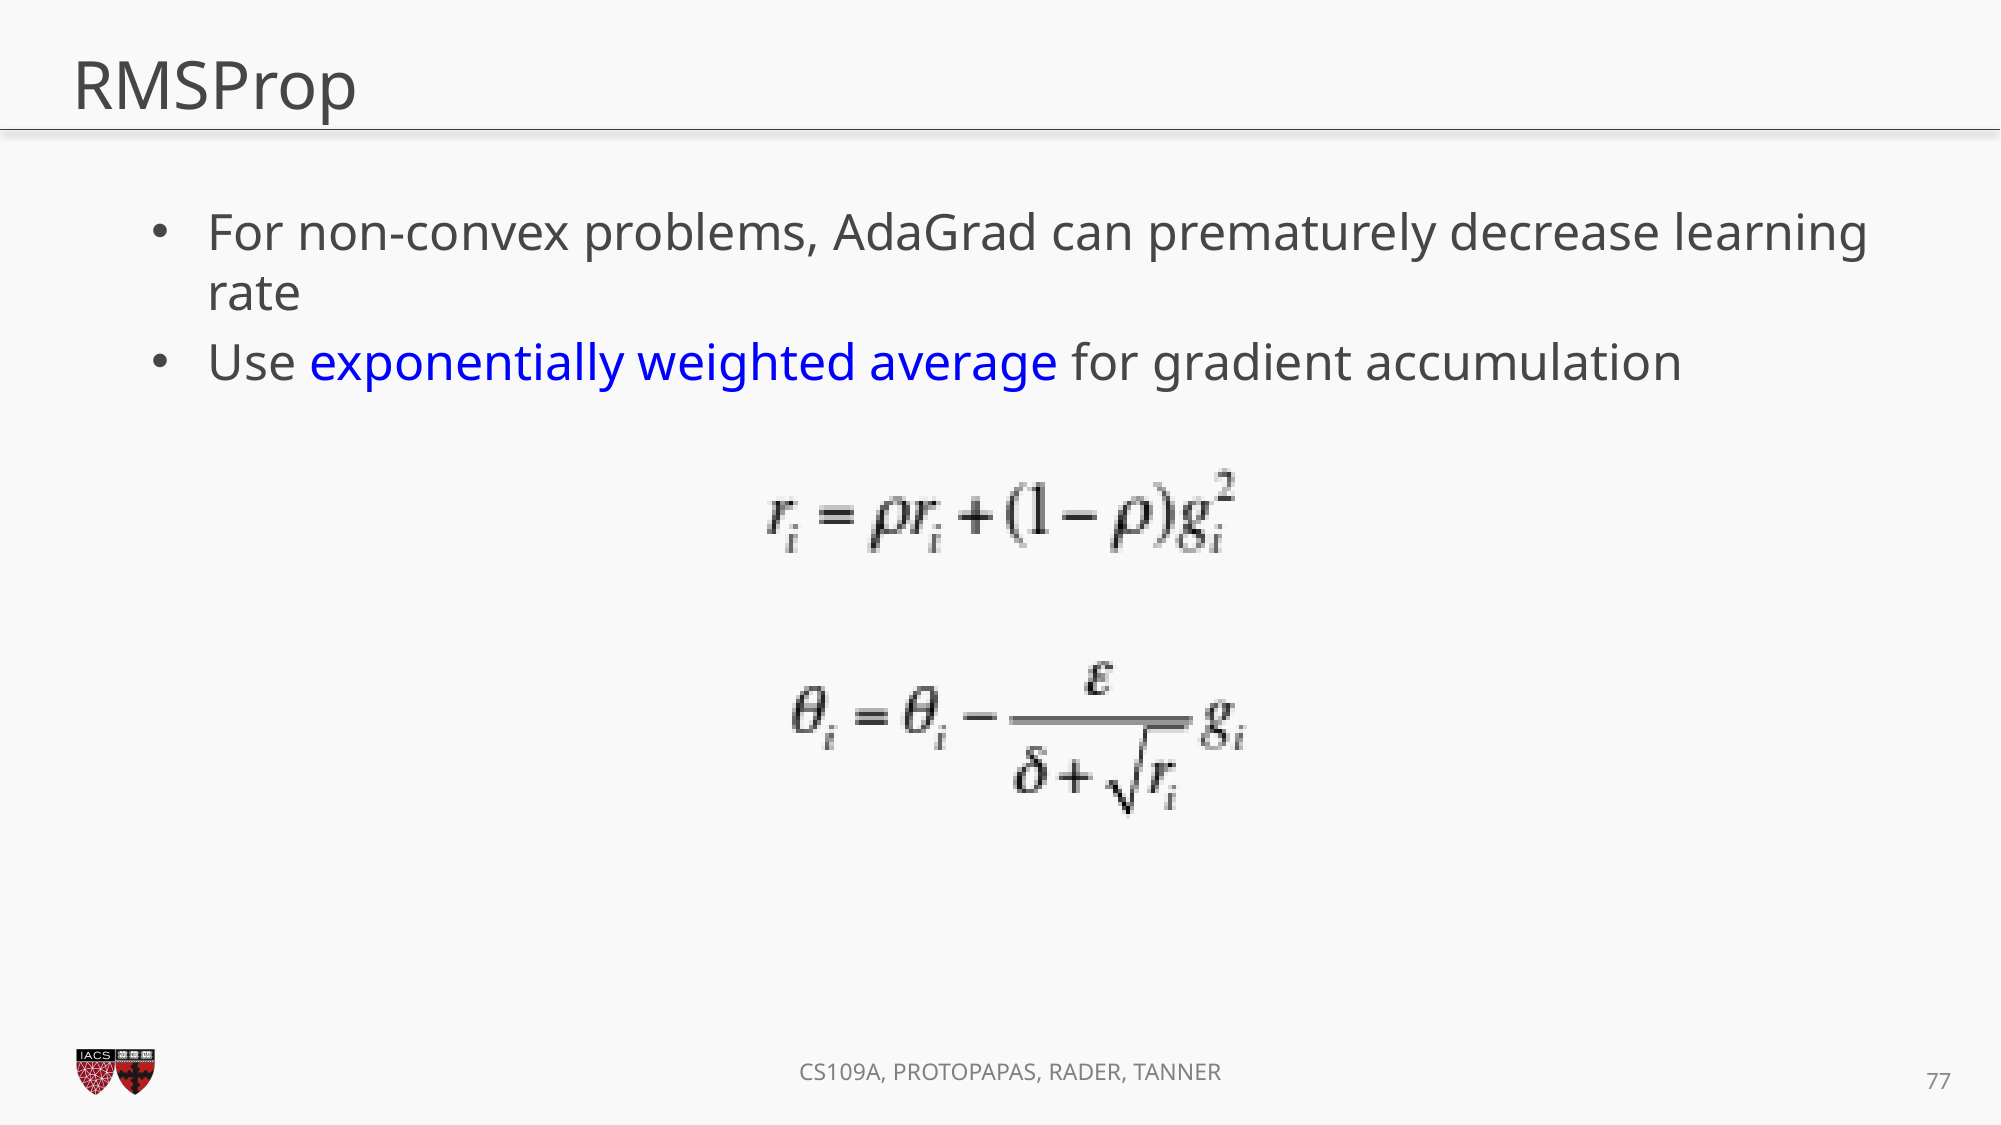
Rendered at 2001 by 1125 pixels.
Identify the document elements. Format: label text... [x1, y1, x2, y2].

picture [75, 1049, 155, 1095]
slide_number 77 [1500, 1050, 1967, 1110]
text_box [759, 454, 1241, 563]
list For non-convex problems, AdaGrad can prematurely decrease learning rate Use exponentially weighted average for gradient accumulation [136, 193, 1896, 540]
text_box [784, 627, 1248, 825]
title RMSProp [57, 35, 1943, 162]
